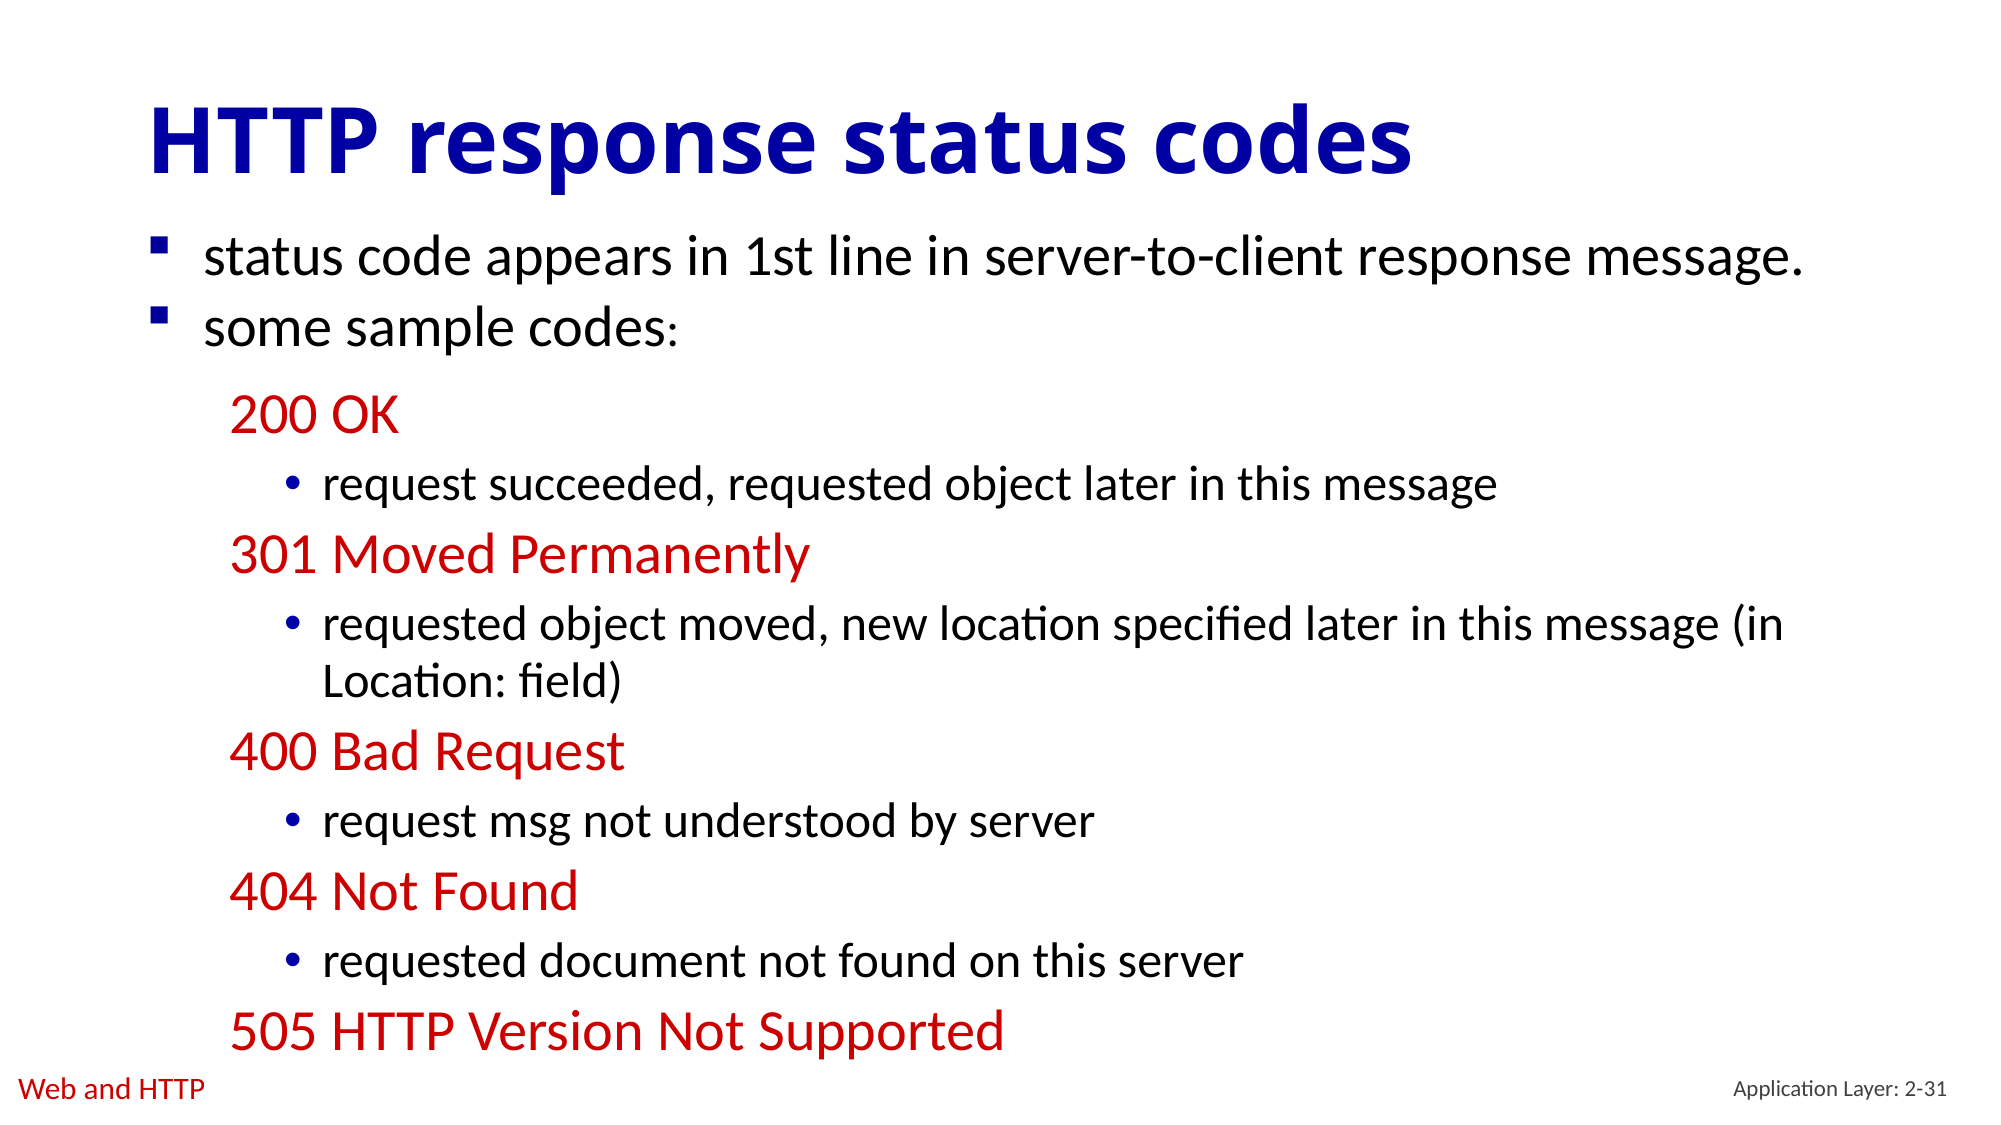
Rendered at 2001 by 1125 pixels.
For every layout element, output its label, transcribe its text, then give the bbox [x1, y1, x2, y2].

slide_number Application Layer: 2-31 [1512, 1056, 1963, 1117]
text_box Web and HTTP [3, 1060, 562, 1113]
text_box 200 OK request succeeded, requested object later in this message 301 Moved Permanently requested object moved, new location specified later in this message (in Location: field) 400 Bad Request request msg not understood by server 404 Not Found requested document not found on this server 505 HTTP Version Not Supported [193, 373, 1946, 1057]
text_box status code appears in 1st line in server-to-client response message. some sample codes: [130, 217, 1912, 302]
title HTTP response status codes [131, 70, 1856, 217]
